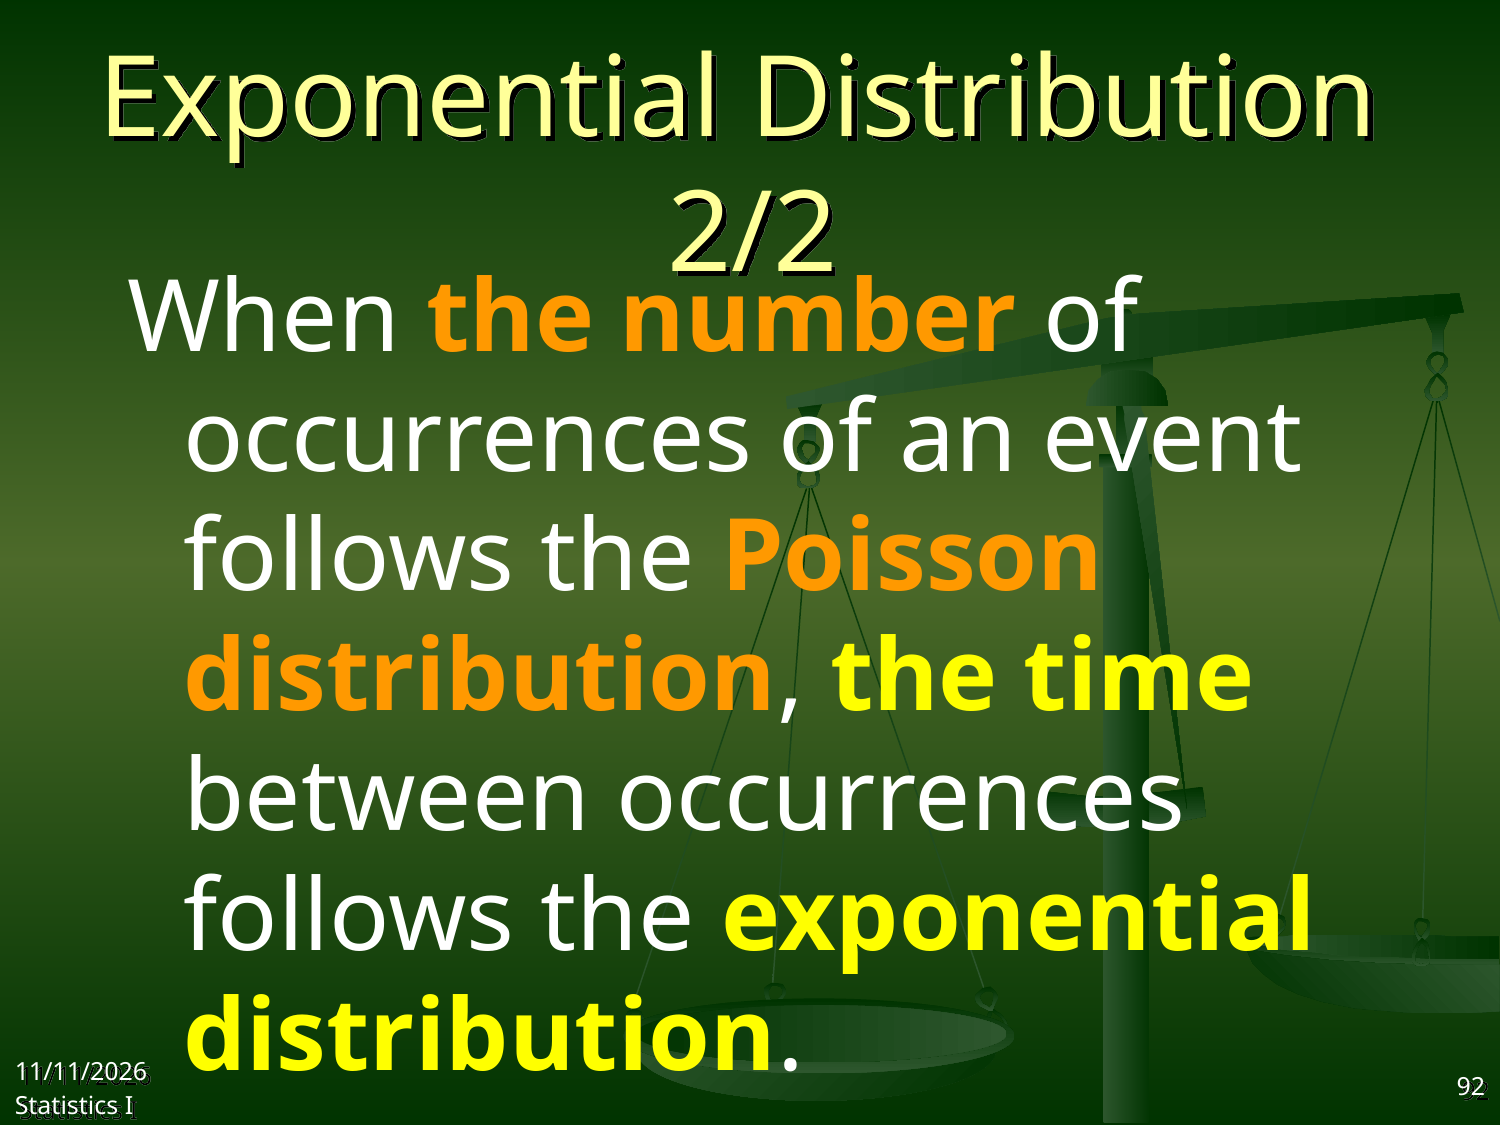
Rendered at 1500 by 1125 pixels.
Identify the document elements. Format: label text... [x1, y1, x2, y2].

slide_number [0, 1049, 351, 1125]
slide_number 92 [1149, 1049, 1500, 1125]
list When the number of occurrences of an event follows the Poisson distribution, the time between occurrences follows the exponential distribution. [111, 243, 1431, 1083]
title Exponential Distribution 2/2 [22, 42, 1483, 276]
